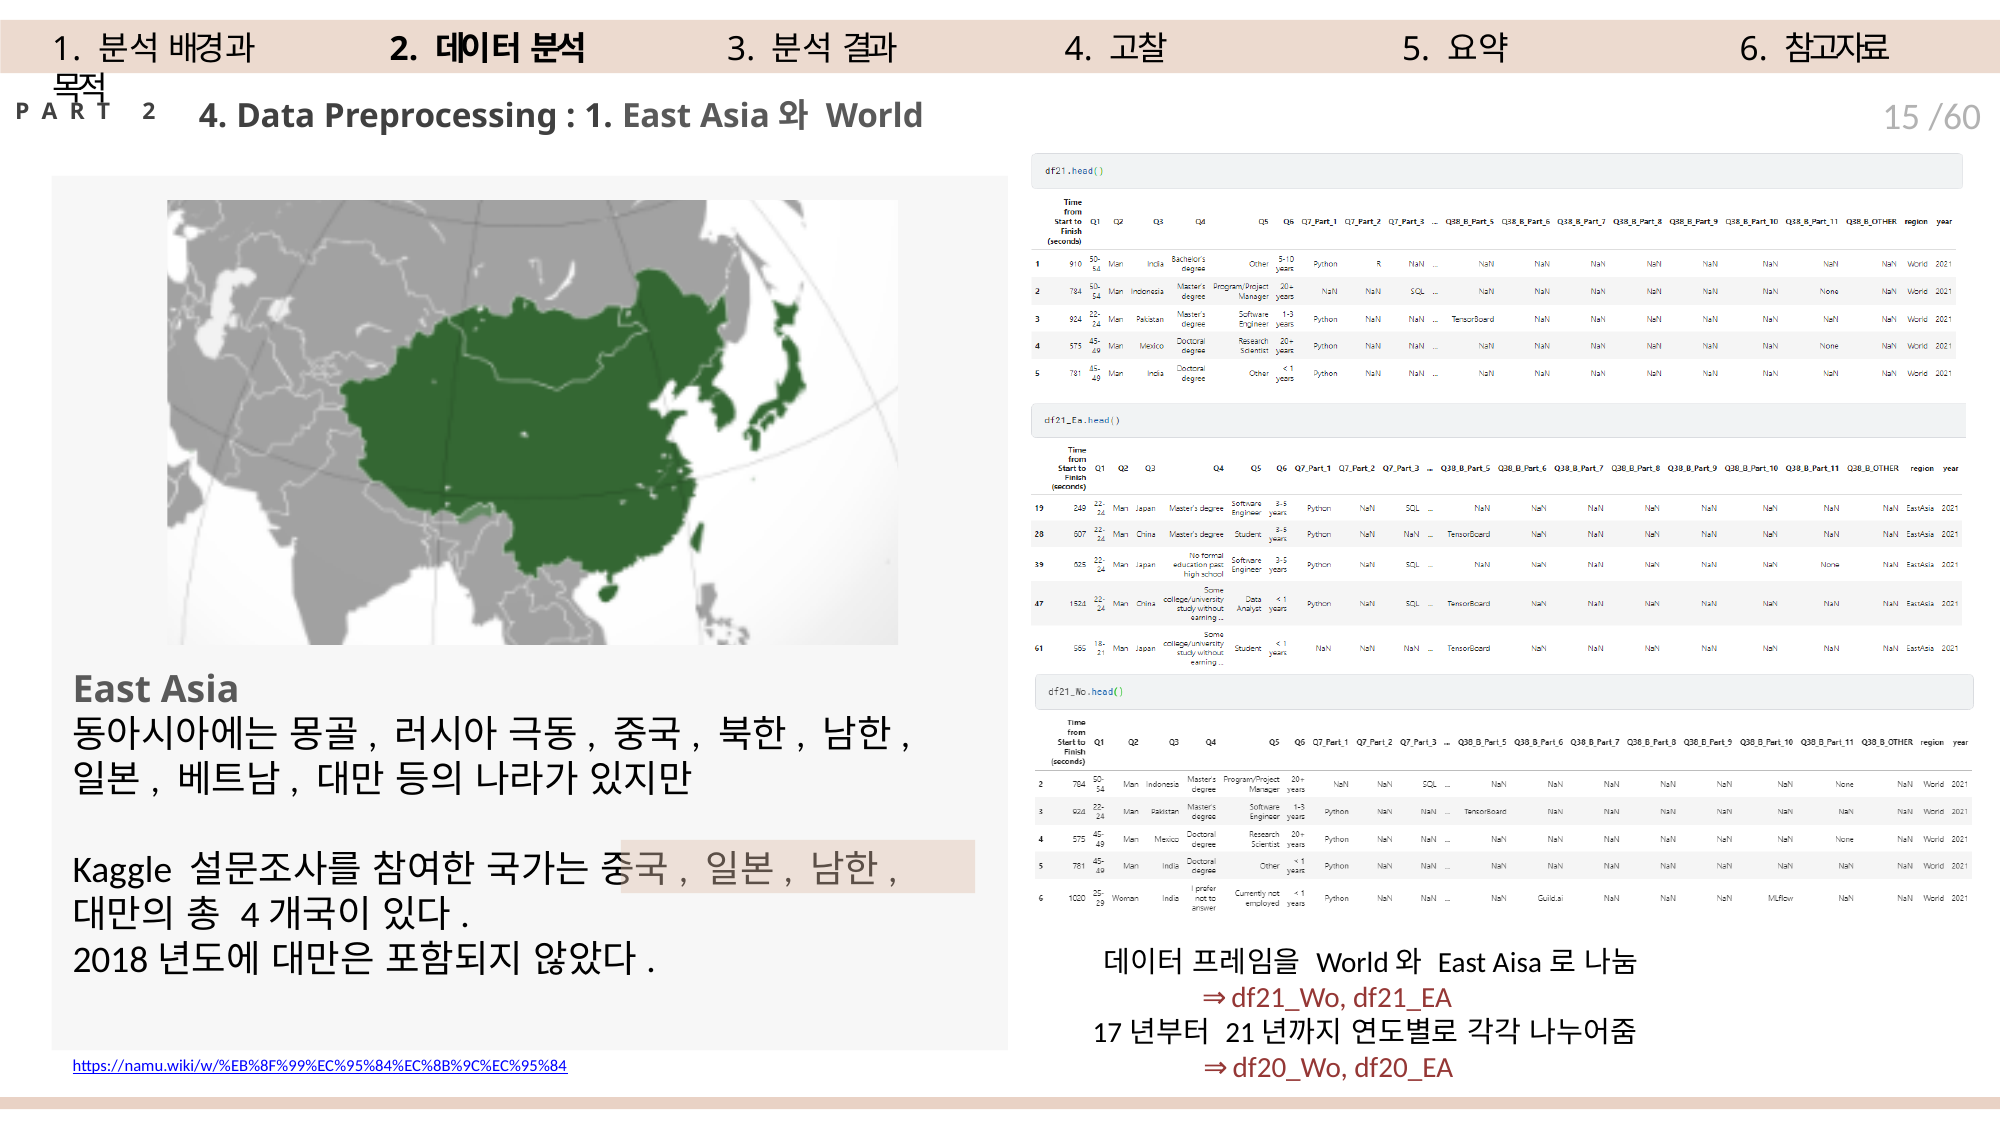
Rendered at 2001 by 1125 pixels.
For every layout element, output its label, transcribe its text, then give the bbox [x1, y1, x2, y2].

text_box 2. 데이터 분석 [387, 25, 648, 68]
text_box https://namu.wiki/w/%EB%8F%99%EC%95%84%EC%8B%9C%EC%95%84 [57, 1047, 670, 1083]
slide_number 15 /60 [1850, 92, 1982, 138]
text_box 5. 요약 [1399, 25, 1660, 68]
picture [167, 199, 899, 646]
text_box 4. Data Preprocessing : 1. East Asia와 World [196, 91, 1803, 176]
text_box East Asia 동아시아에는 몽골, 러시아 극동, 중국, 북한, 남한, 일본, 베트남, 대만 등의 나라가 있지만 Kaggle 설문조사를 참여한 국가는 중국, 일본, 남한, 대만의 총 4개국이 있다. 2018년도에 대만은 포함되지 않았다. [57, 612, 1008, 1033]
picture [1027, 400, 1966, 669]
text_box 3. 분석 결과 [724, 25, 985, 68]
text_box 6. 참고자료 [1737, 25, 1998, 68]
text_box [620, 840, 976, 894]
picture [1027, 150, 1966, 397]
text_box [51, 175, 1008, 1051]
text_box 데이터 프레임을 World와 East Aisa로 나눔 ⇒ df21_Wo, df21_EA 17년부터 21년까지 연도별로 각각 나누어줌 ⇒ df20_Wo, df20_EA [1032, 936, 2000, 1091]
text_box 4. 고찰 [1062, 25, 1323, 68]
picture [1032, 670, 1980, 915]
text_box P A R T 2 [12, 94, 157, 124]
text_box 1. 분석 배경과 목적 [49, 25, 310, 107]
